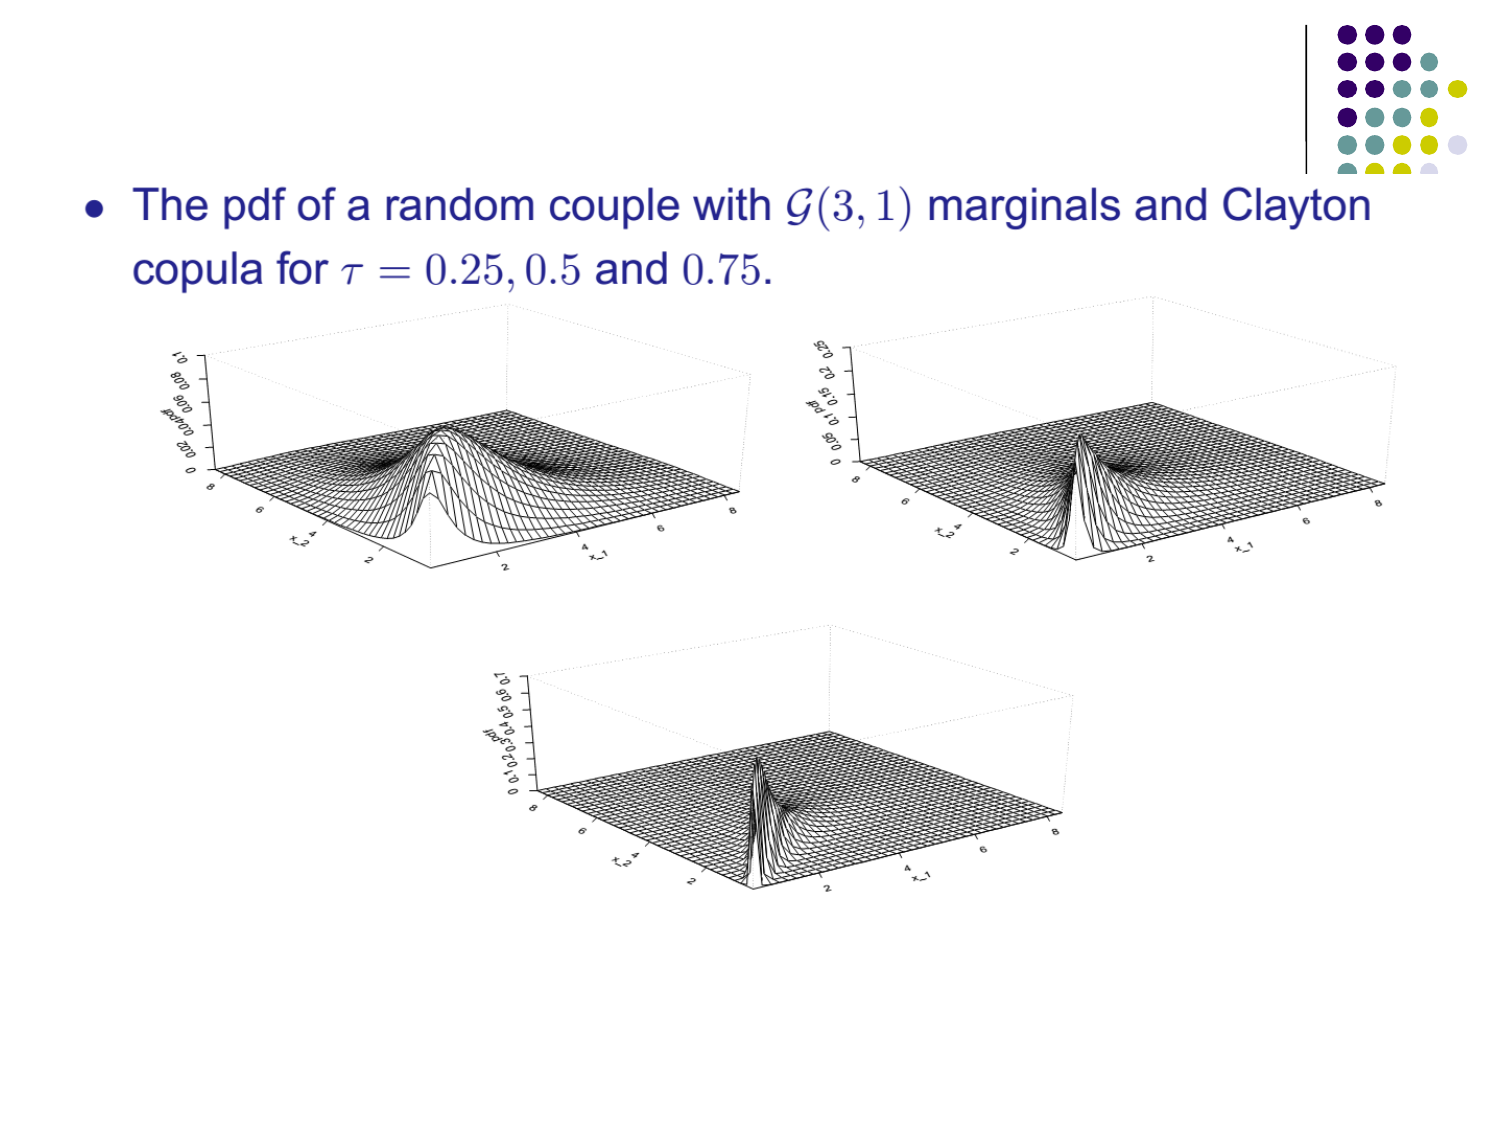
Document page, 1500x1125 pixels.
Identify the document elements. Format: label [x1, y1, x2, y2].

picture [74, 174, 1450, 921]
